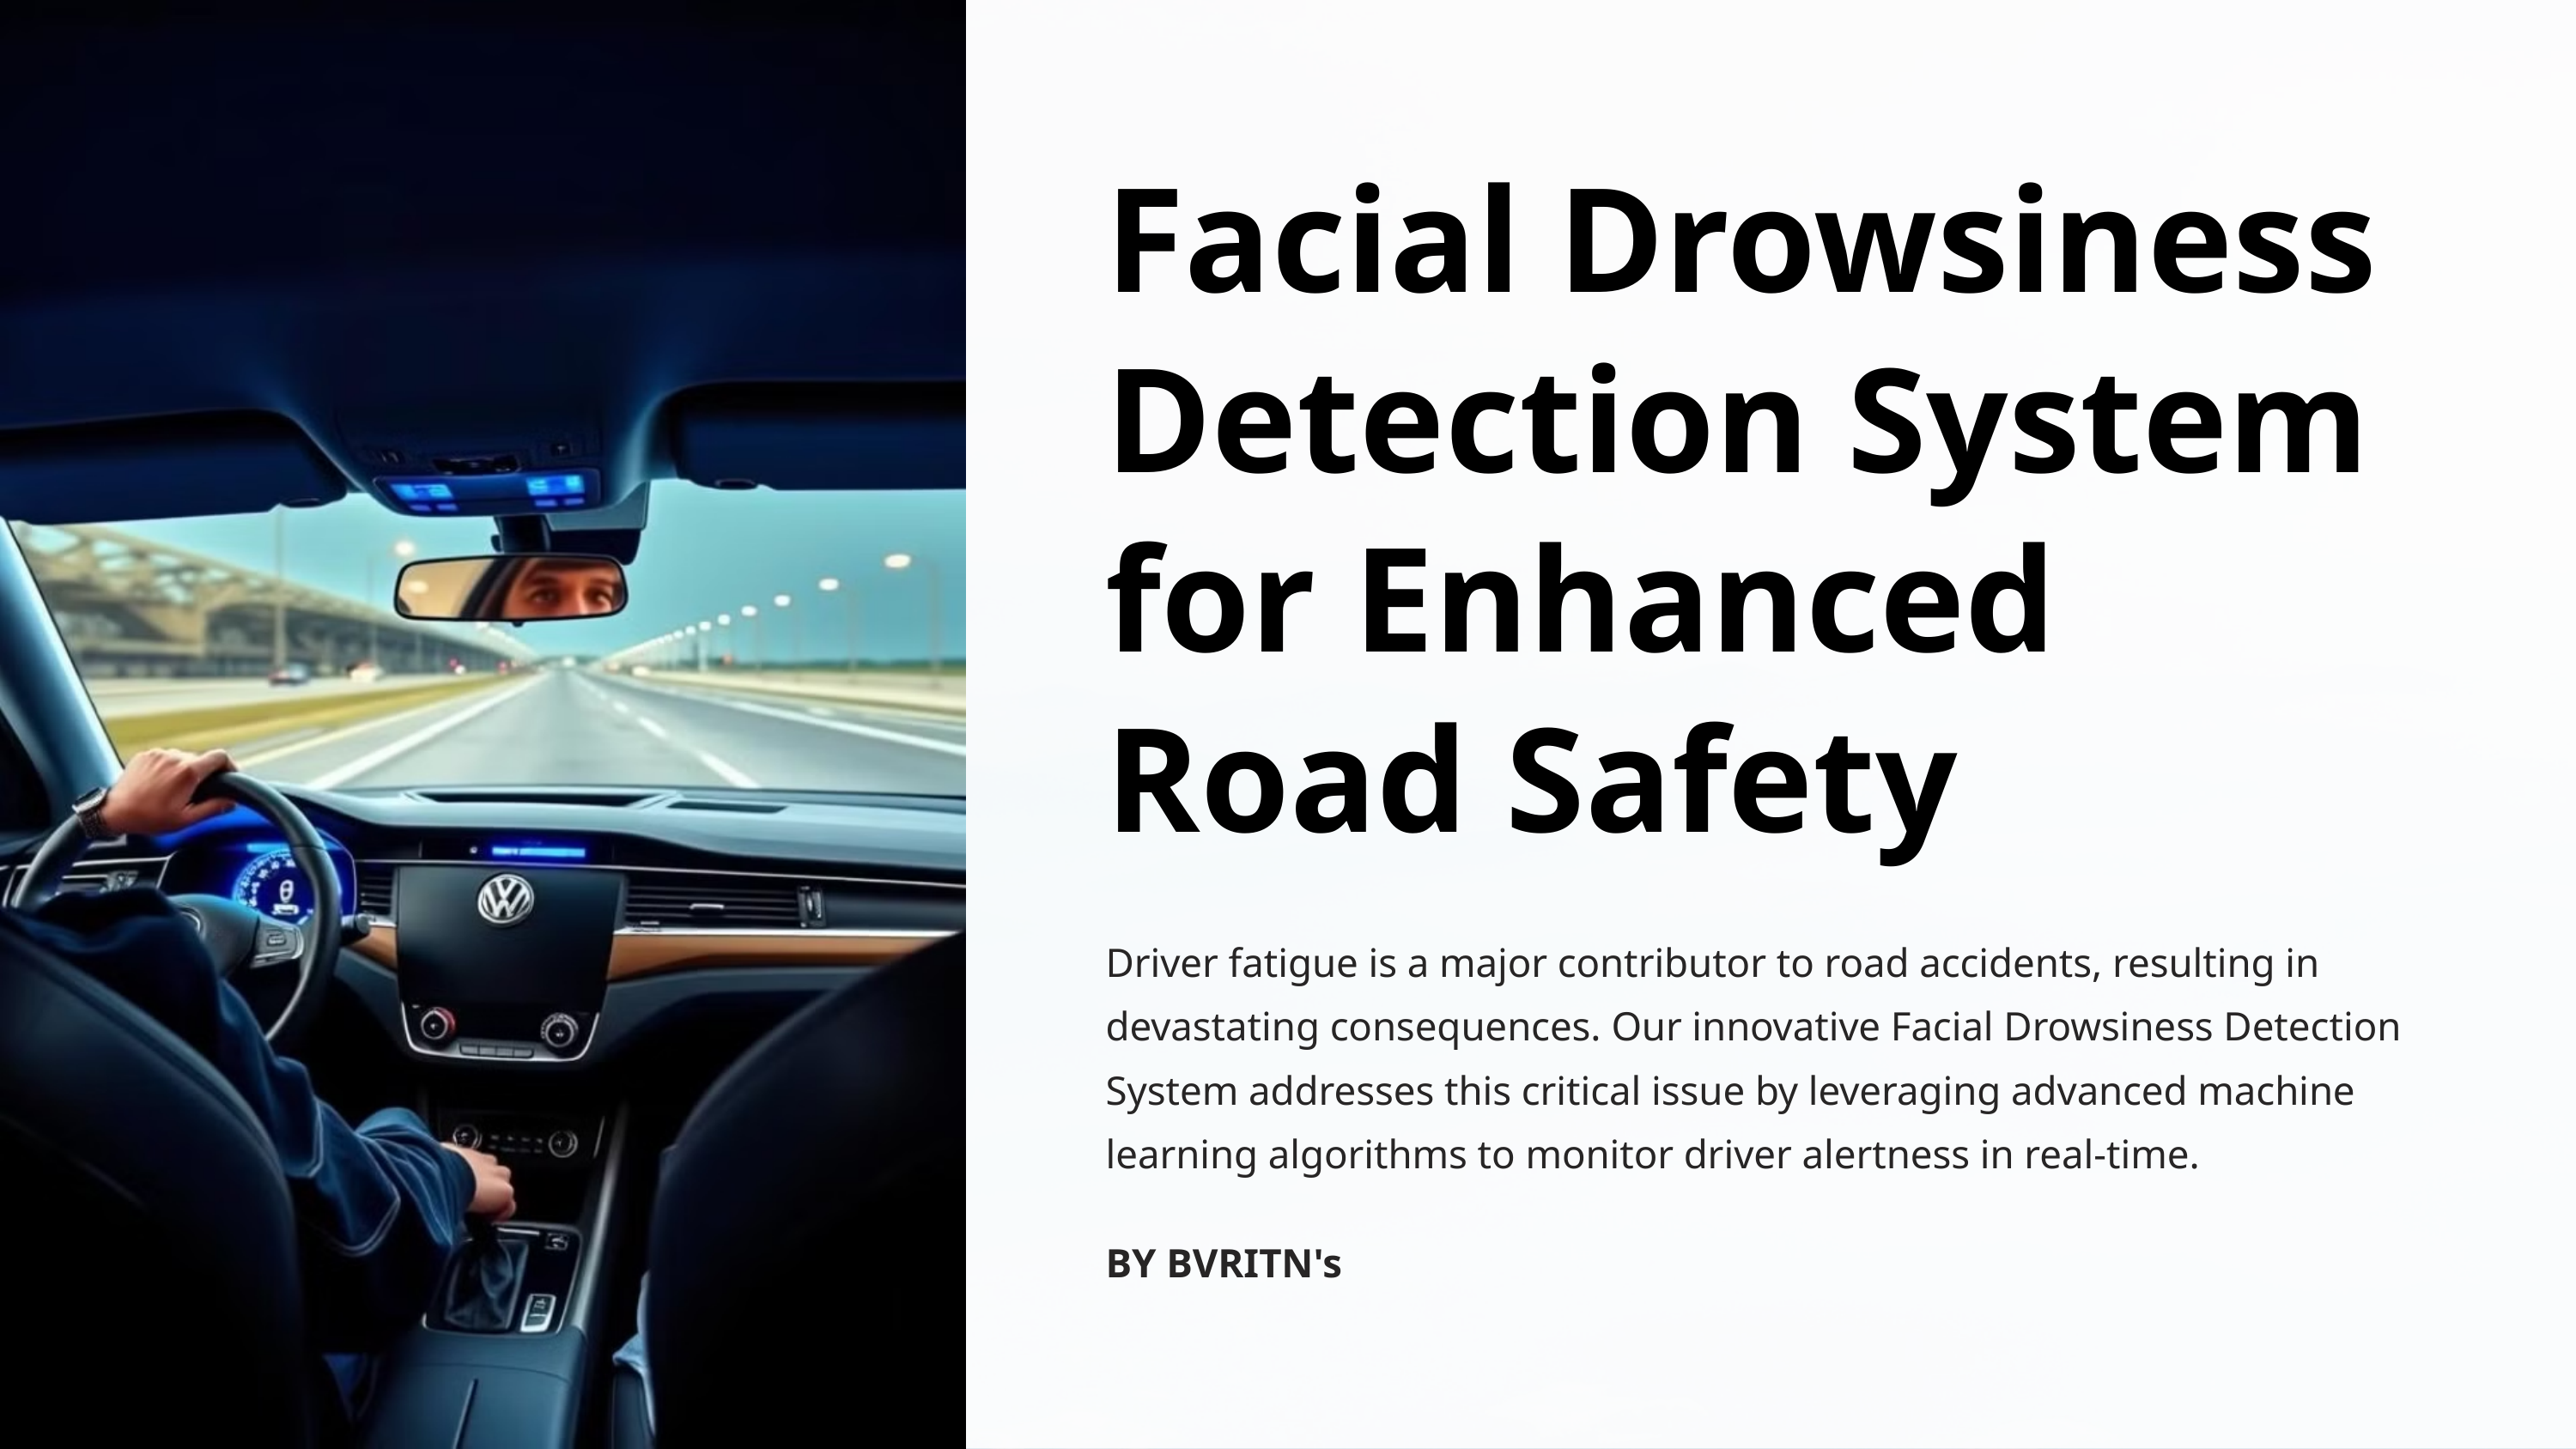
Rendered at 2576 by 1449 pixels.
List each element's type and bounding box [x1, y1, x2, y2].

text_box [0, 0, 2576, 1449]
